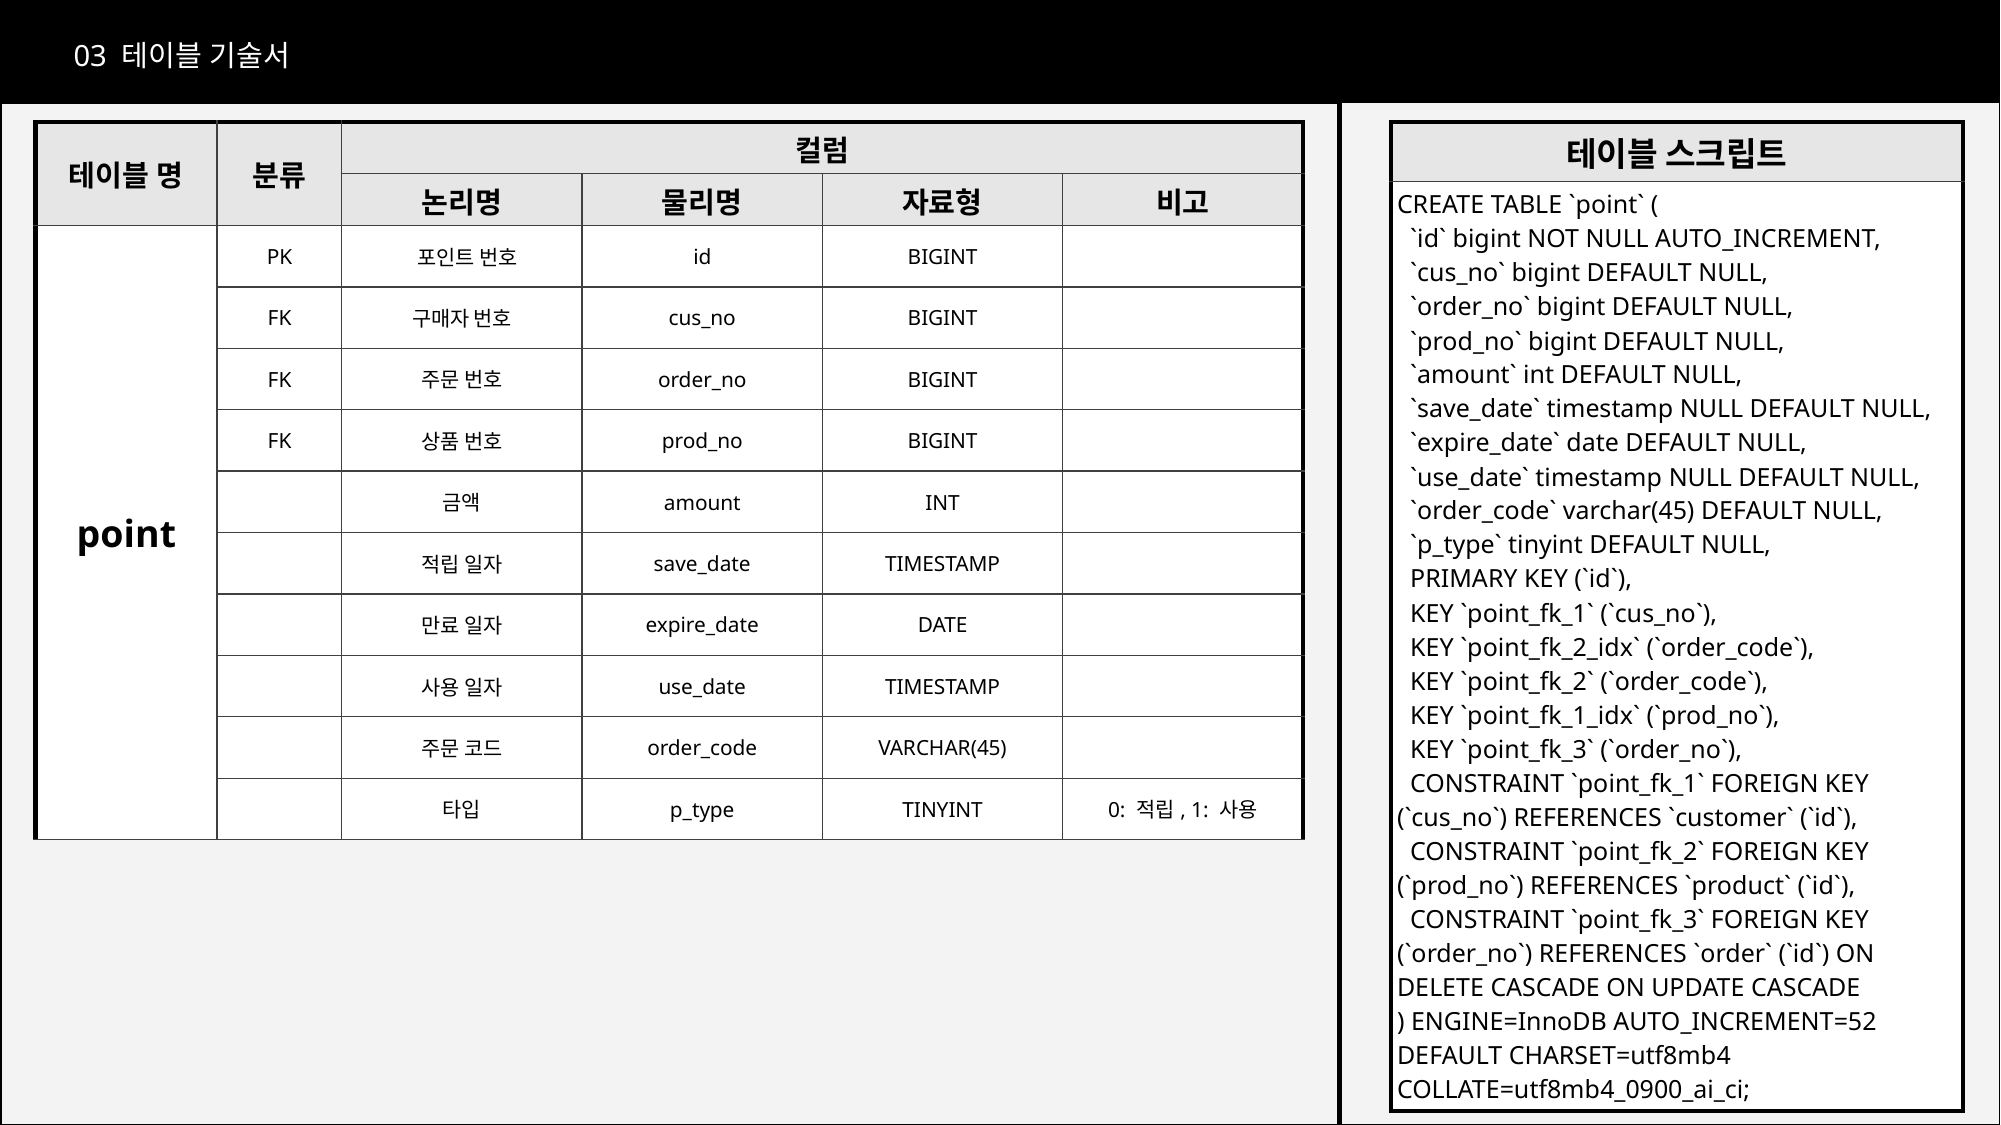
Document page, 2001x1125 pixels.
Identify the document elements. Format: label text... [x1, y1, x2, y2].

table_cell save_date [583, 533, 822, 593]
table_cell 사용 일자 [342, 656, 581, 716]
table_header 컬럼 [342, 124, 1301, 173]
text_box [0, 0, 2000, 103]
table_cell [1063, 349, 1301, 409]
table_cell expire_date [583, 595, 822, 655]
table_cell 주문 번호 [342, 349, 581, 409]
table_cell BIGINT [823, 410, 1062, 470]
table_cell id [583, 226, 822, 286]
table_cell BIGINT [823, 226, 1062, 286]
table_cell BIGINT [823, 349, 1062, 409]
table_cell [218, 472, 341, 532]
table_cell 적립 일자 [342, 533, 581, 593]
table_cell PK [218, 226, 341, 286]
table_cell prod_no [583, 410, 822, 470]
table_cell use_date [583, 656, 822, 716]
table_cell CREATE TABLE `point` ( `id` bigint NOT NULL AUTO_INCREMENT, `cus_no` bigint DEFAULT NULL, `order_no` bigint DEFAULT NULL, `prod_no` bigint DEFAULT NULL, `amount` int DEFAULT NULL, `save_date` timestamp NULL DEFAULT NULL, `expire_date` date DEFAULT NULL, `use_date` timestamp NULL DEFAULT NULL, `order_code` varchar(45) DEFAULT NULL, `p_type` tinyint DEFAULT NULL, PRIMARY KEY (`id`), KEY `point_fk_1` (`cus_no`), KEY `point_fk_2_idx` (`order_code`), KEY `point_fk_2` (`order_code`), KEY `point_fk_1_idx` (`prod_no`), KEY `point_fk_3` (`order_no`), CONSTRAINT `point_fk_1` FOREIGN KEY (`cus_no`) REFERENCES `customer` (`id`), CONSTRAINT `point_fk_2` FOREIGN KEY (`prod_no`) REFERENCES `product` (`id`), CONSTRAINT `point_fk_3` FOREIGN KEY (`order_no`) REFERENCES `order` (`id`) ON DELETE CASCADE ON UPDATE CASCADE ) ENGINE=InnoDB AUTO_INCREMENT=52 DEFAULT CHARSET=utf8mb4 COLLATE=utf8mb4_0900_ai_ci; [1393, 182, 1961, 1109]
table_cell [1063, 472, 1301, 532]
table_cell DATE [823, 595, 1062, 655]
table_cell 자료형 [823, 174, 1062, 225]
text_box [1340, 58, 2000, 1125]
table_cell [218, 595, 341, 655]
table_cell FK [218, 288, 341, 348]
table_cell [1063, 288, 1301, 348]
text_box nickname [24, 24, 518, 76]
table_cell 만료 일자 [342, 595, 581, 655]
text_box [0, 102, 1339, 1125]
table_cell 구매자 번호 [342, 288, 581, 348]
table_cell order_no [583, 349, 822, 409]
table_cell 상품 번호 [342, 410, 581, 470]
table_cell [218, 533, 341, 593]
table_cell INT [823, 472, 1062, 532]
table_cell 주문 코드 [342, 717, 581, 778]
table_header 테이블 스크립트 [1393, 124, 1961, 181]
table_cell [1063, 595, 1301, 655]
table_cell TIMESTAMP [823, 533, 1062, 593]
table_cell 논리명 [342, 174, 581, 225]
table_cell TINYINT [823, 779, 1062, 839]
table_cell [218, 717, 341, 778]
table_cell [218, 656, 341, 716]
table_cell [1063, 533, 1301, 593]
table_header 분류 [218, 124, 341, 225]
table_cell 금액 [342, 472, 581, 532]
table_cell BIGINT [823, 288, 1062, 348]
table_cell p_type [583, 779, 822, 839]
table_cell FK [218, 410, 341, 470]
table_cell 포인트 번호 [342, 226, 581, 286]
table_cell TIMESTAMP [823, 656, 1062, 716]
table_cell VARCHAR(45) [823, 717, 1062, 778]
table_cell point [38, 226, 216, 839]
table_cell [1063, 226, 1301, 286]
table_header 테이블 명 [38, 124, 216, 225]
table_cell amount [583, 472, 822, 532]
table_cell [1063, 717, 1301, 778]
table_cell [218, 779, 341, 839]
table_cell 물리명 [583, 174, 822, 225]
text_box 03 테이블 기술서 [58, 29, 1059, 80]
table_cell cus_no [583, 288, 822, 348]
table_cell [1063, 656, 1301, 716]
table_cell 타입 [342, 779, 581, 839]
table_cell order_code [583, 717, 822, 778]
table_cell 0: 적립, 1: 사용 [1063, 779, 1301, 839]
table_cell [1063, 410, 1301, 470]
table_cell FK [218, 349, 341, 409]
table_cell 비고 [1063, 174, 1301, 225]
